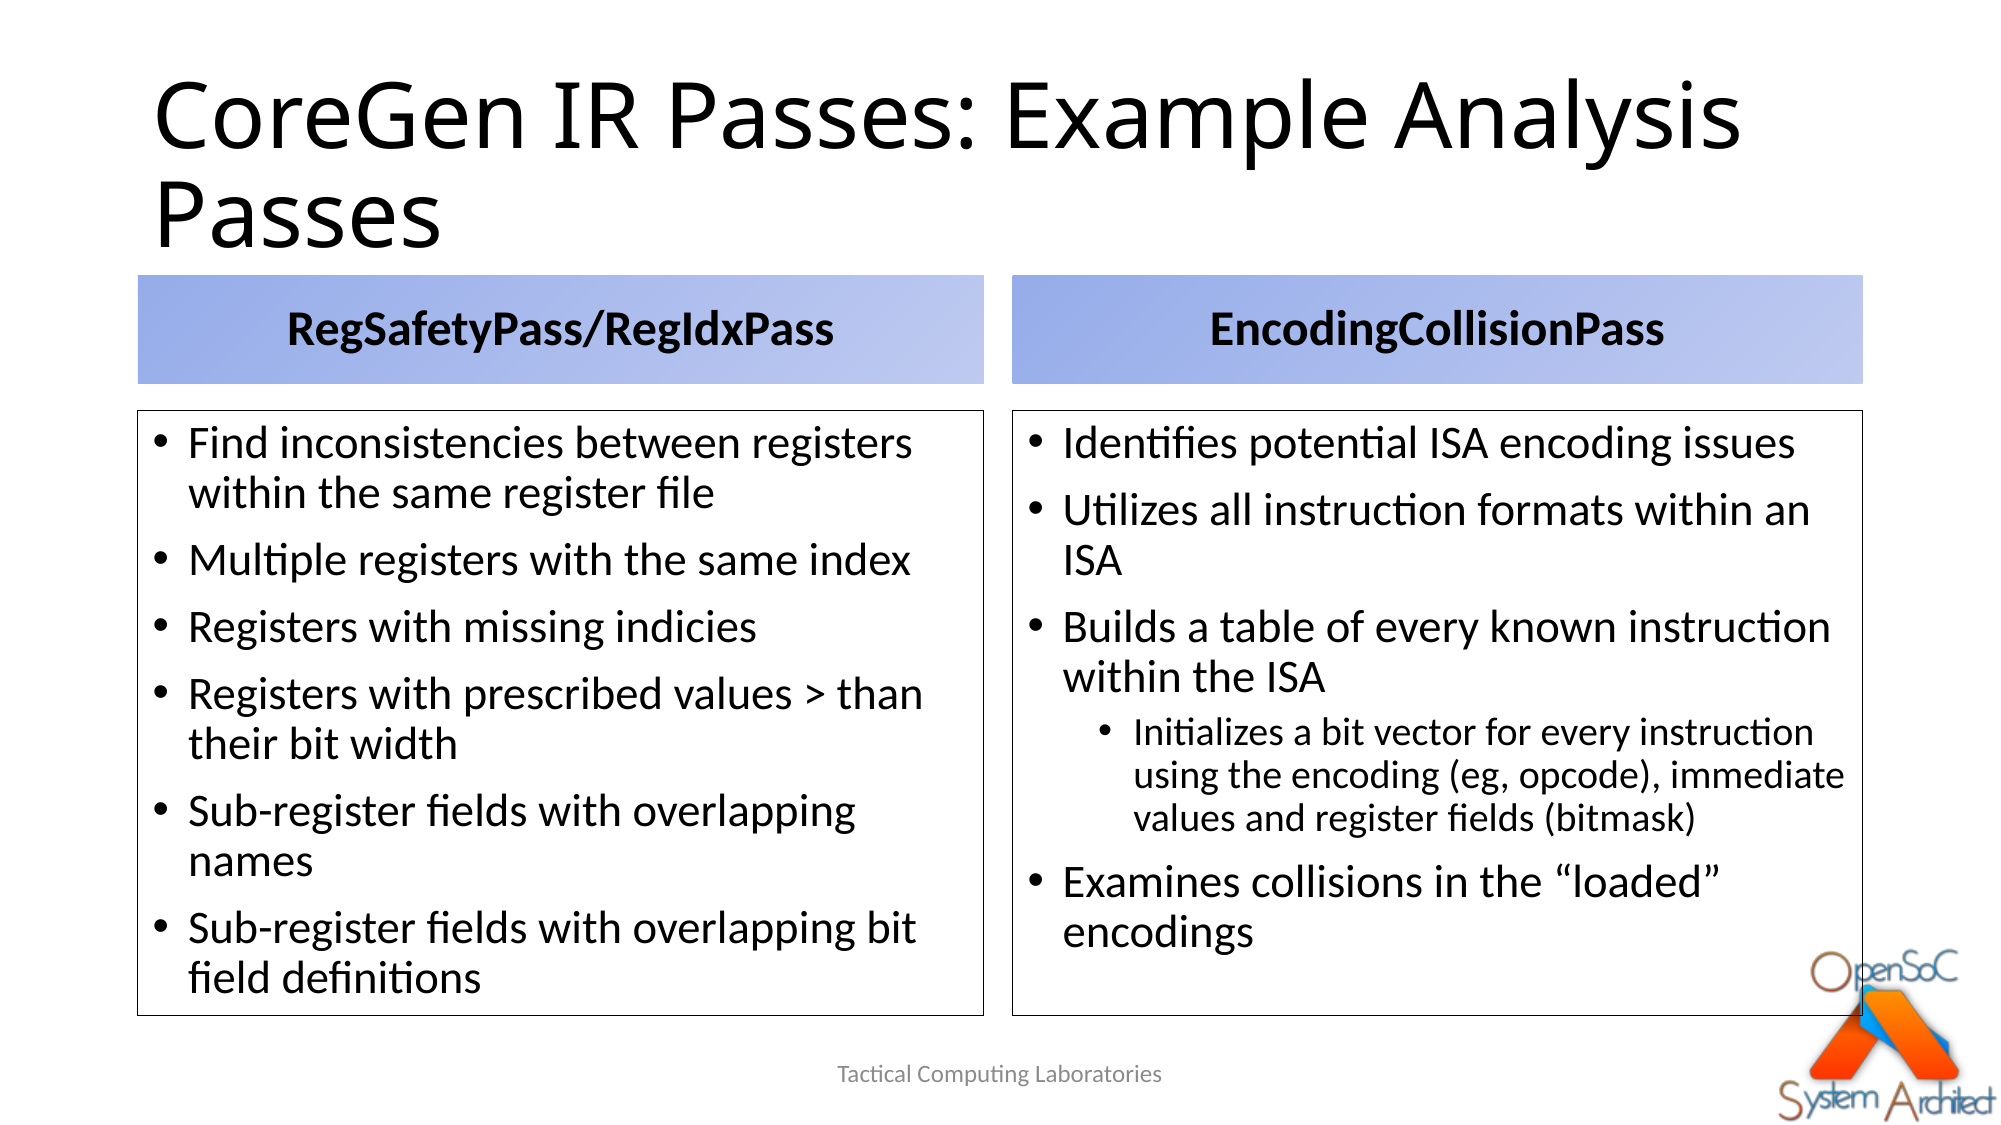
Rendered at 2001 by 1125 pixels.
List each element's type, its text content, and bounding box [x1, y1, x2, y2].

list EncodingCollisionPass [1012, 275, 1863, 384]
list RegSafetyPass/RegIdxPass [137, 275, 984, 384]
footer Tactical Computing Laboratories [662, 1042, 1338, 1103]
list Find inconsistencies between registers within the same register file Multiple registers with the same index Registers with missing indicies Registers with prescribed values > than their bit width Sub-register fields with overlapping names Sub-register fields with overlapping bit field definitions [137, 410, 984, 1016]
picture [1775, 946, 2000, 1125]
list Identifies potential ISA encoding issues Utilizes all instruction formats within an ISA Builds a table of every known instruction within the ISA Initializes a bit vector for every instruction using the encoding (eg, opcode), immediate values and register fields (bitmask) Examines collisions in the “loaded” encodings [1012, 410, 1863, 1016]
title CoreGen IR Passes: Example Analysis Passes [137, 59, 1863, 278]
